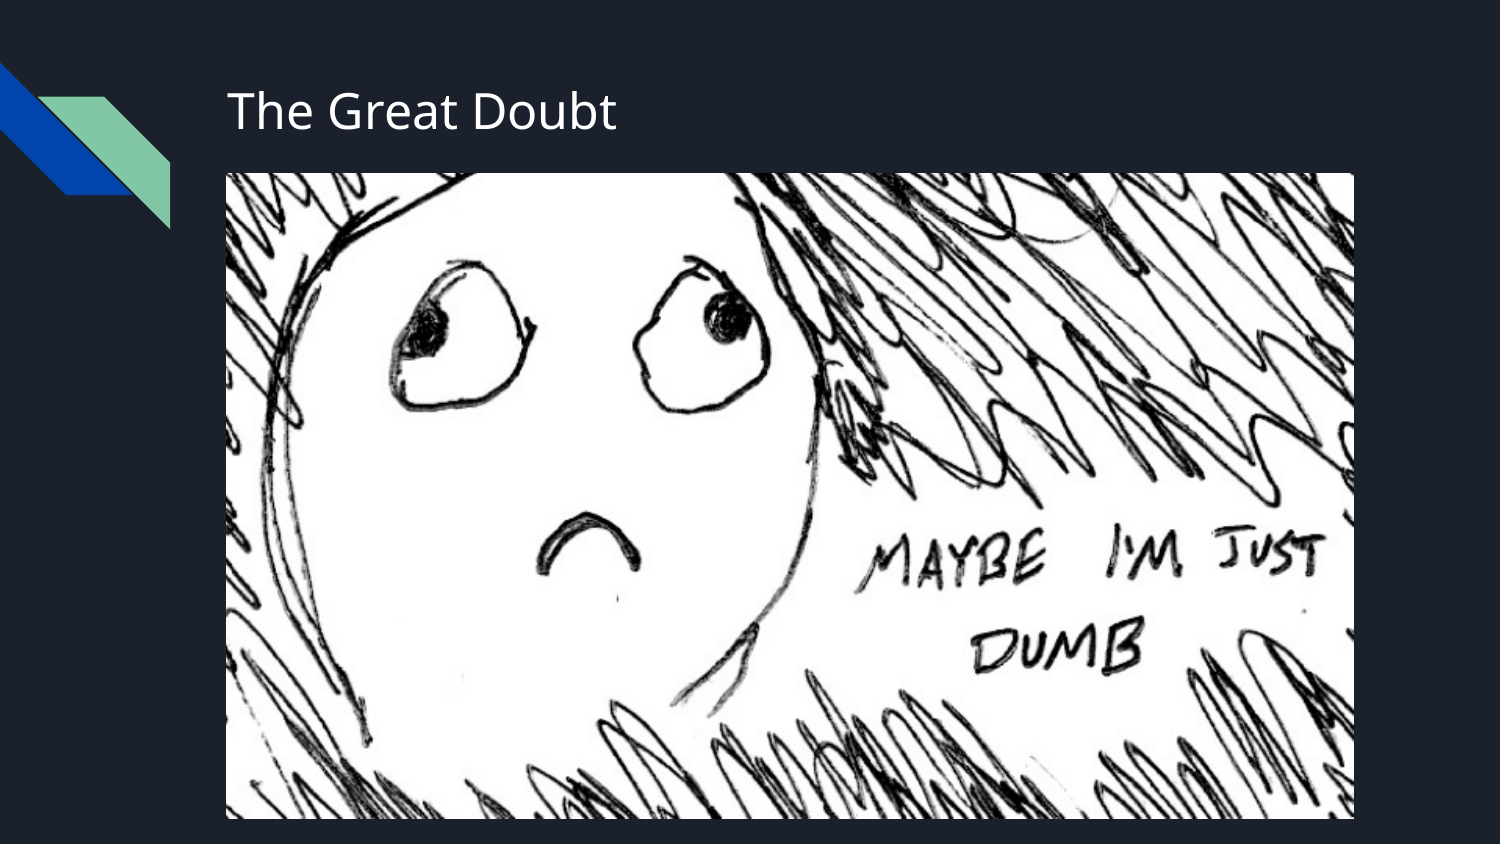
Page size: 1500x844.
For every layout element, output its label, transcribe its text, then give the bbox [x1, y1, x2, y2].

title The Great Doubt [212, 64, 1368, 215]
picture [226, 173, 1354, 819]
